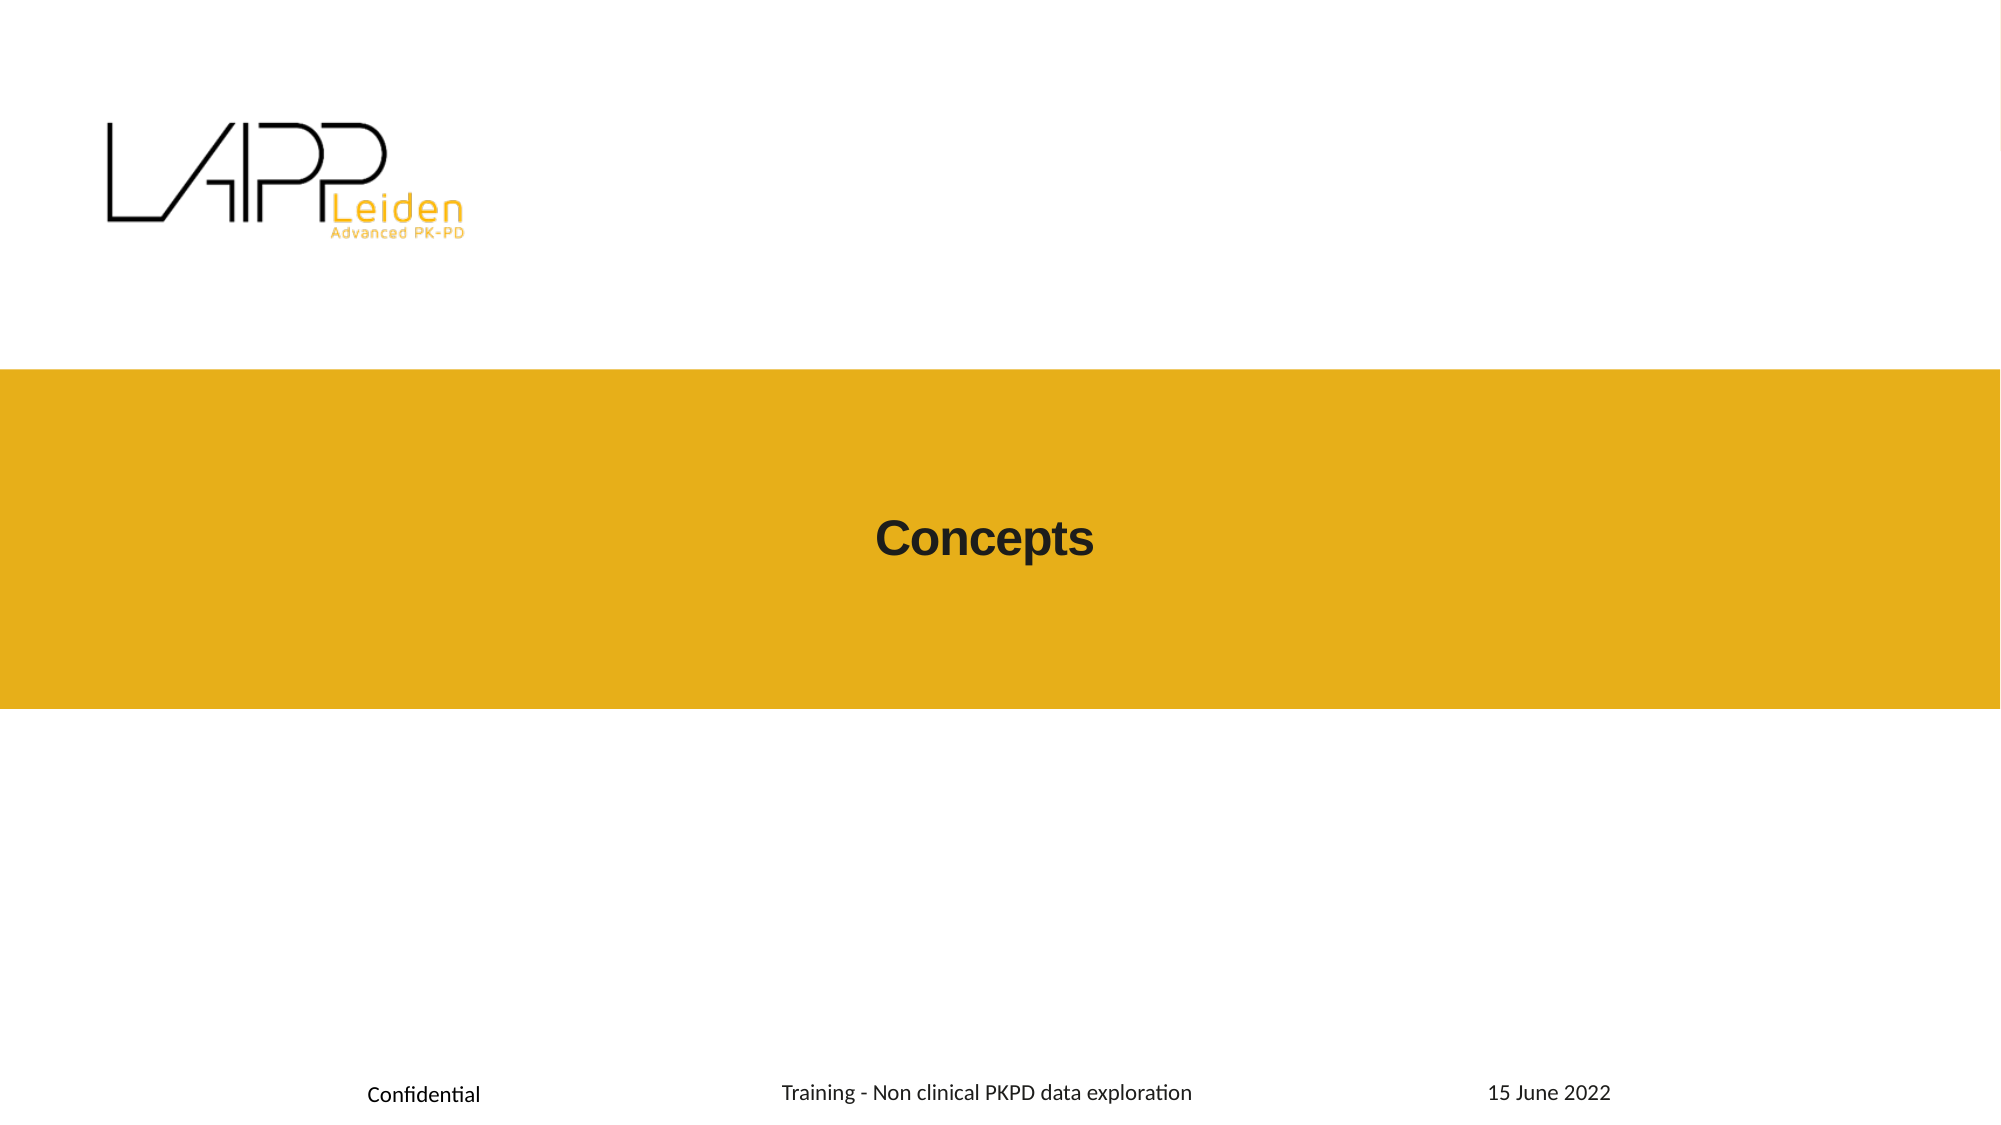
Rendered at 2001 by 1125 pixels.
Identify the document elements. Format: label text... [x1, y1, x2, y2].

footer Training - Non clinical PKPD data exploration [535, 1061, 1440, 1122]
title Concepts [122, 511, 1848, 567]
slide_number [1437, 1060, 1662, 1121]
picture [27, 27, 537, 322]
